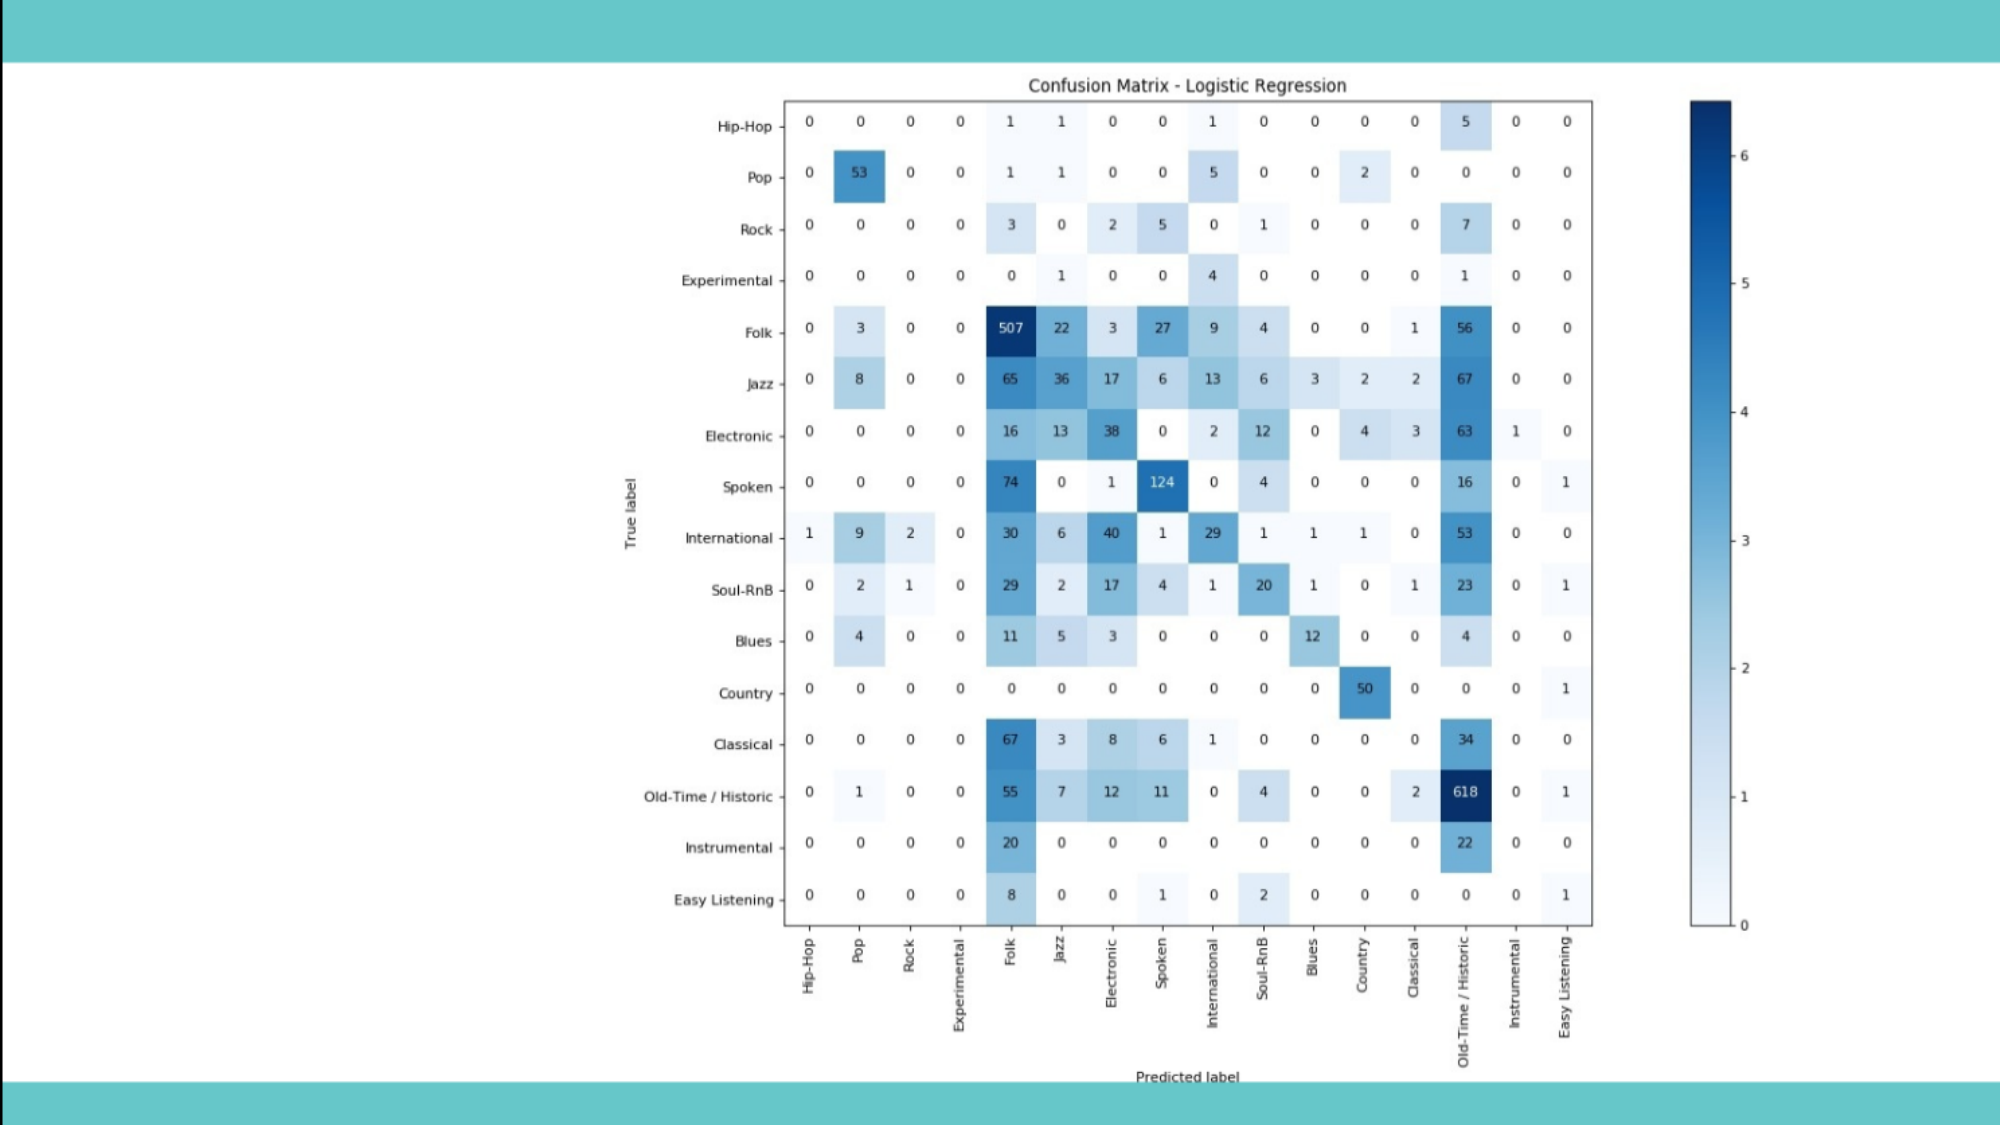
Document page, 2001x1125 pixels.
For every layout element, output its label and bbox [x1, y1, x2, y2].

list [0, 0, 2000, 1125]
